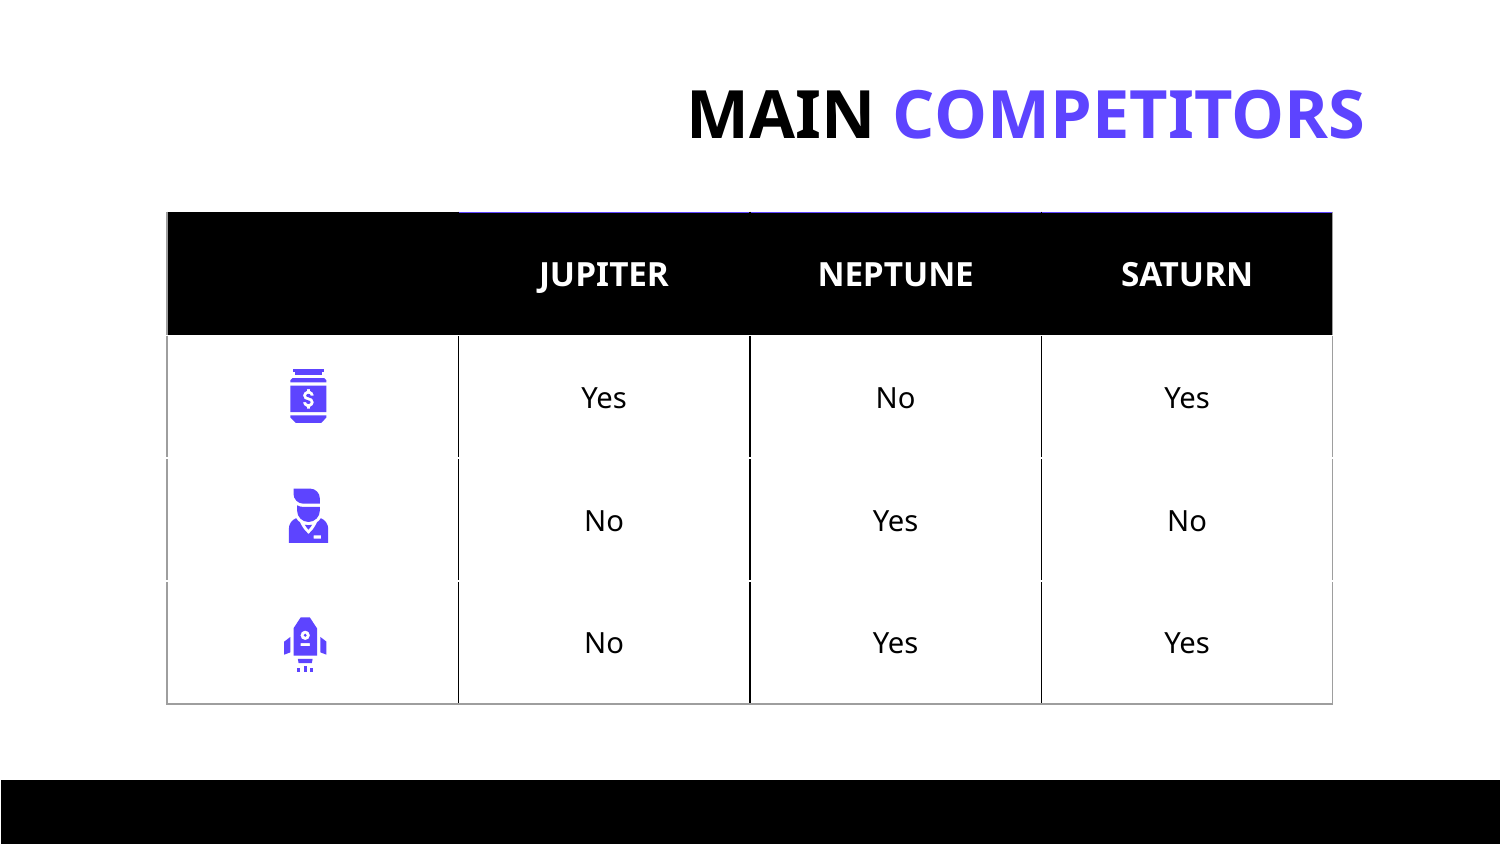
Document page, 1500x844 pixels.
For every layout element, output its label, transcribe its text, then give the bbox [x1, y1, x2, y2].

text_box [290, 368, 327, 424]
table_cell Yes [1042, 336, 1332, 457]
table_cell No [459, 582, 749, 703]
table_header JUPITER [459, 213, 749, 335]
title MAIN COMPETITORS [119, 72, 1381, 167]
table_cell Yes [751, 459, 1041, 580]
table_cell Yes [751, 582, 1041, 703]
table_cell Yes [1042, 582, 1332, 703]
table_cell Yes [459, 336, 749, 457]
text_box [288, 488, 329, 544]
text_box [283, 617, 327, 673]
table_cell No [459, 459, 749, 580]
table_cell [168, 582, 458, 703]
table_cell No [751, 336, 1041, 457]
table_cell No [1042, 459, 1332, 580]
table_header SATURN [1042, 213, 1332, 335]
table_cell [168, 336, 458, 457]
table_header NEPTUNE [751, 213, 1041, 335]
table_cell [168, 459, 458, 580]
table_header [168, 213, 458, 335]
